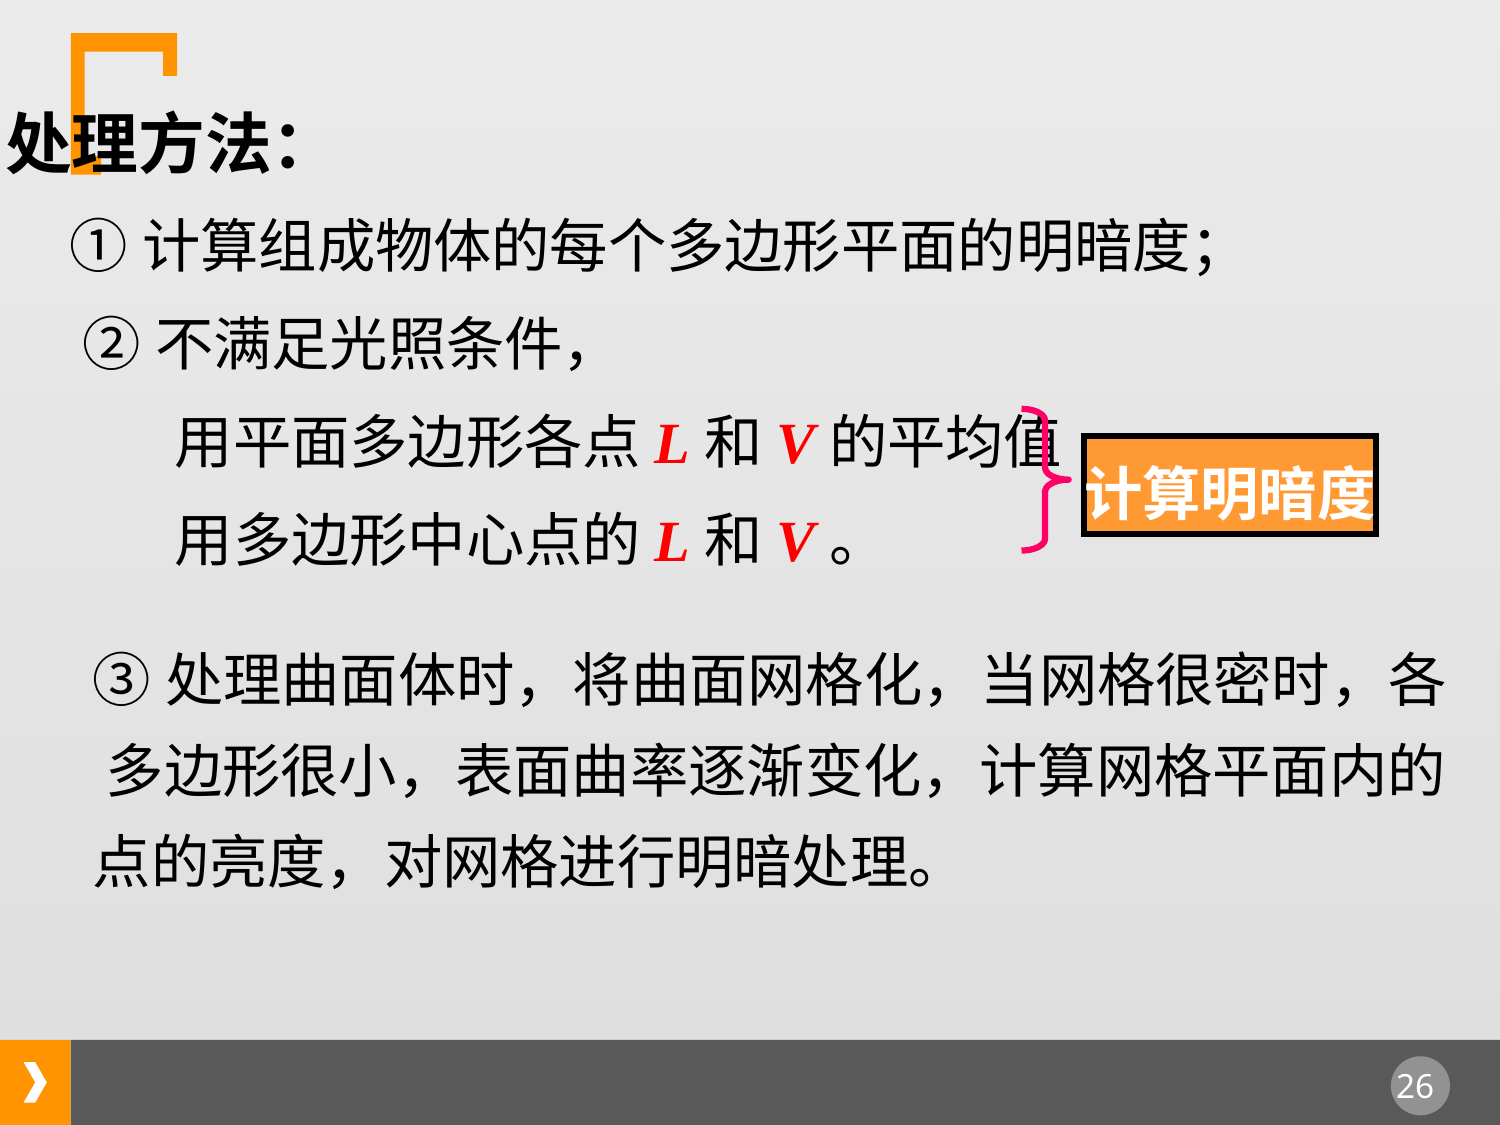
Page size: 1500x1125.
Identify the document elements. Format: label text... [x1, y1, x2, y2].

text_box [1021, 408, 1380, 551]
text_box ③处理曲面体时，将曲面网格化，当网格很密时，各 多边形很小，表面曲率逐渐变化，计算网格平面内的点的亮度，对网格进行明暗处理。 [92, 614, 1469, 903]
text_box 处理方法： ①计算组成物体的每个多边形平面的明暗度； ②不满足光照条件， 用平面多边形各点L和V的平均值 用多边形中心点的L和V。 [4, 78, 1500, 581]
